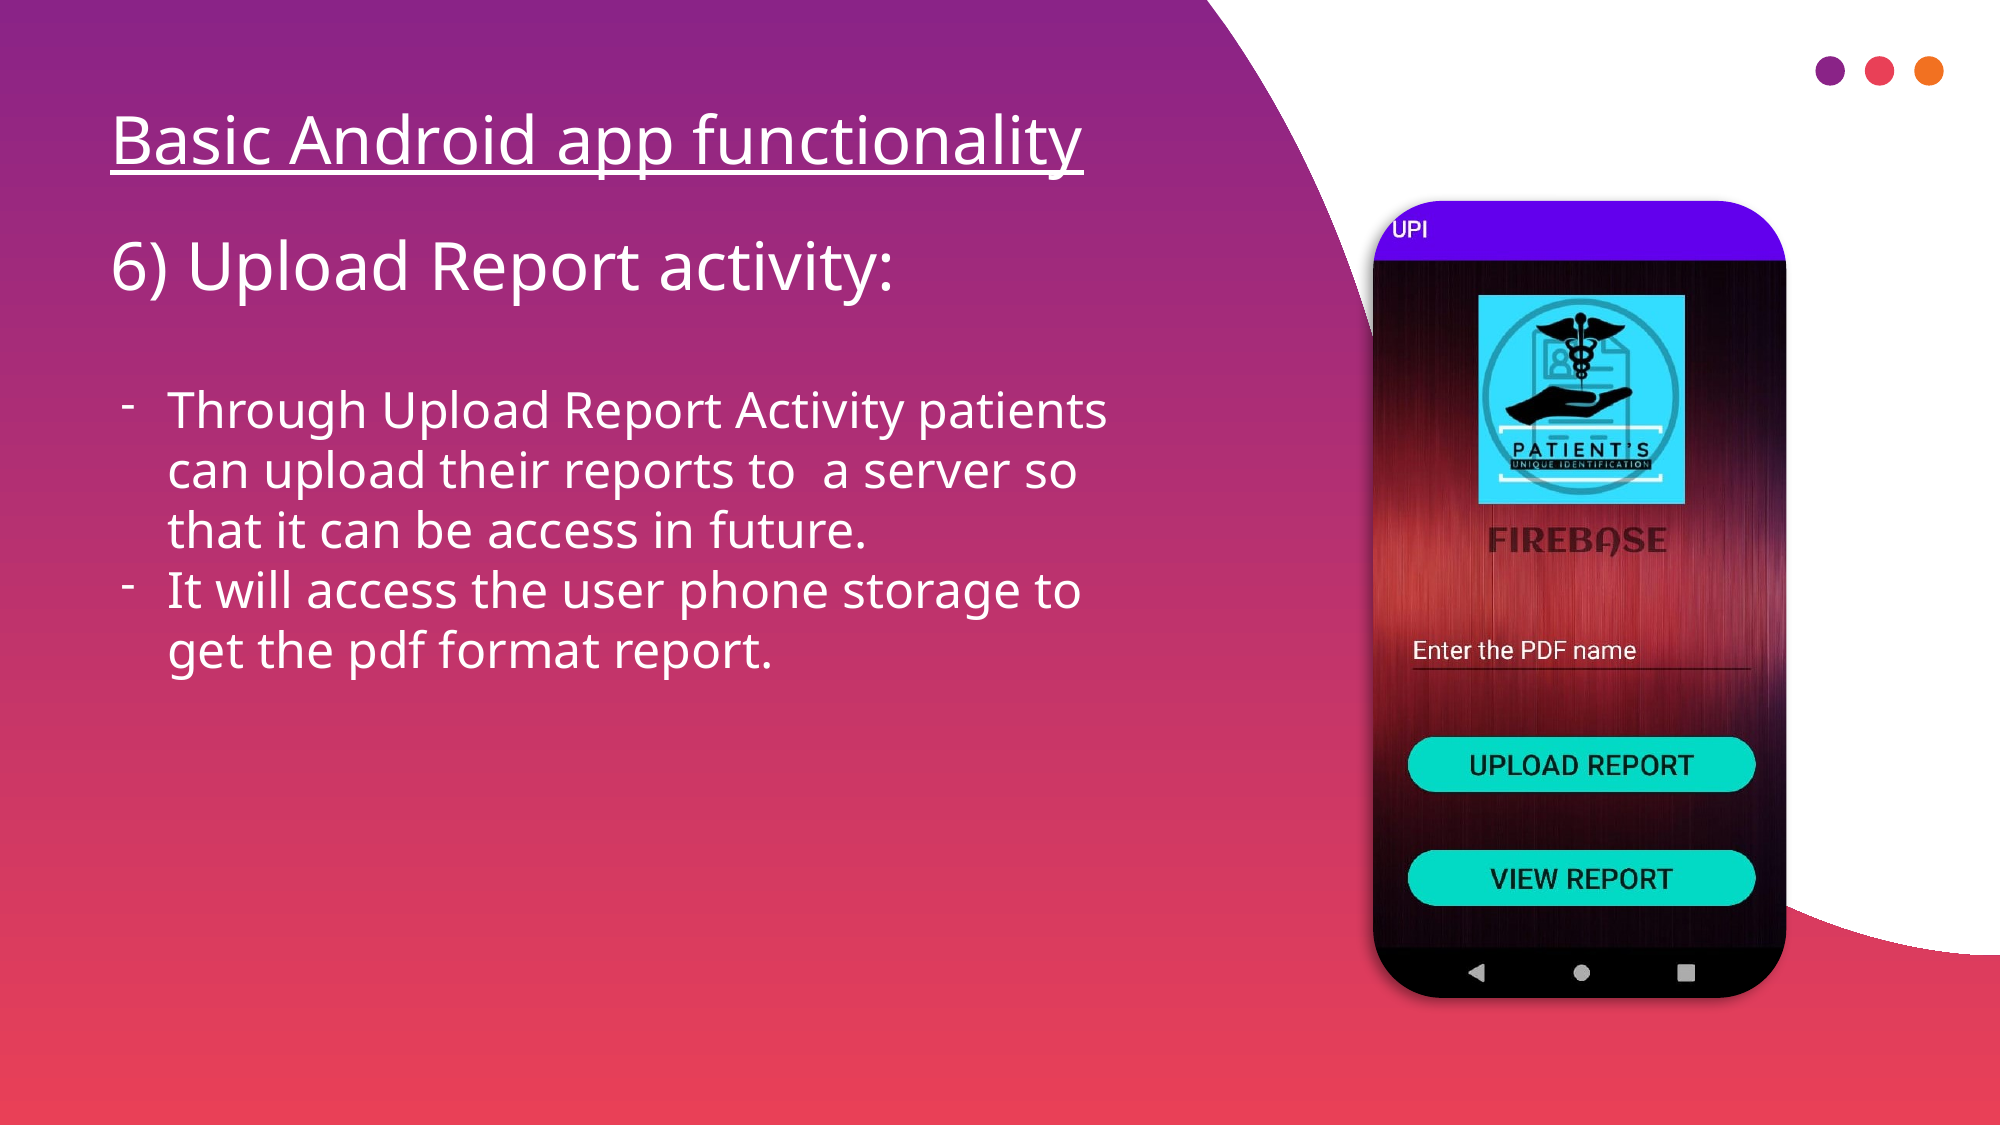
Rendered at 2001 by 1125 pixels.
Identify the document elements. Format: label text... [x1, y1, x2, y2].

text_box [24, 299, 1265, 1033]
text_box Basic Android app functionality [95, 90, 1467, 182]
text_box [0, 0, 2000, 1125]
text_box Through Upload Report Activity patients can upload their reports to a server so that it can be access in future. It will access the user phone storage to get the pdf format report. [105, 371, 1148, 686]
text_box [1815, 56, 1944, 86]
picture [1373, 200, 1787, 998]
text_box 6) Upload Report activity: [0, 187, 1008, 340]
